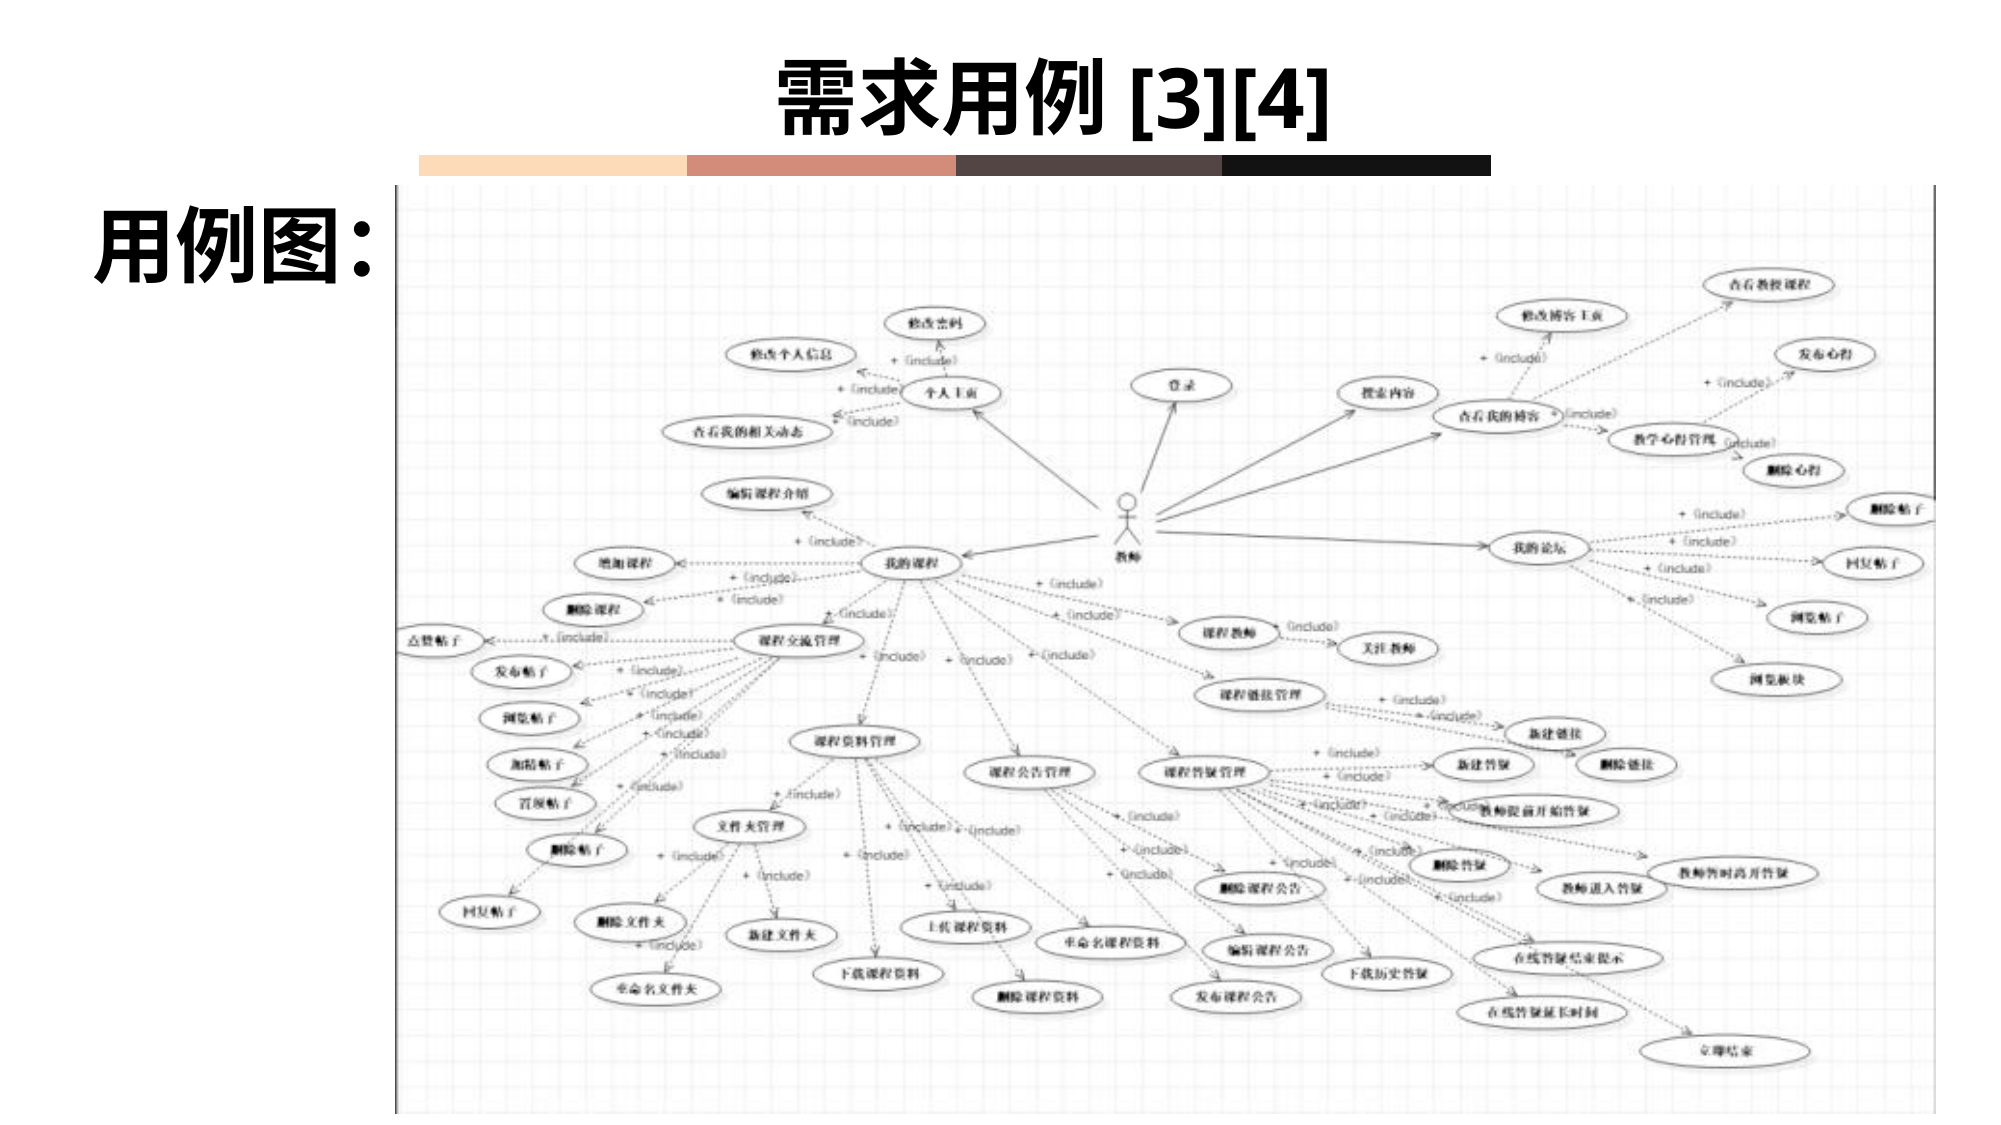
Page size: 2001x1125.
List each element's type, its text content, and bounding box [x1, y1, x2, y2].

picture [395, 185, 1936, 1115]
list 需求用例[3][4] [760, 49, 1477, 110]
text_box 用例图： [77, 186, 395, 301]
